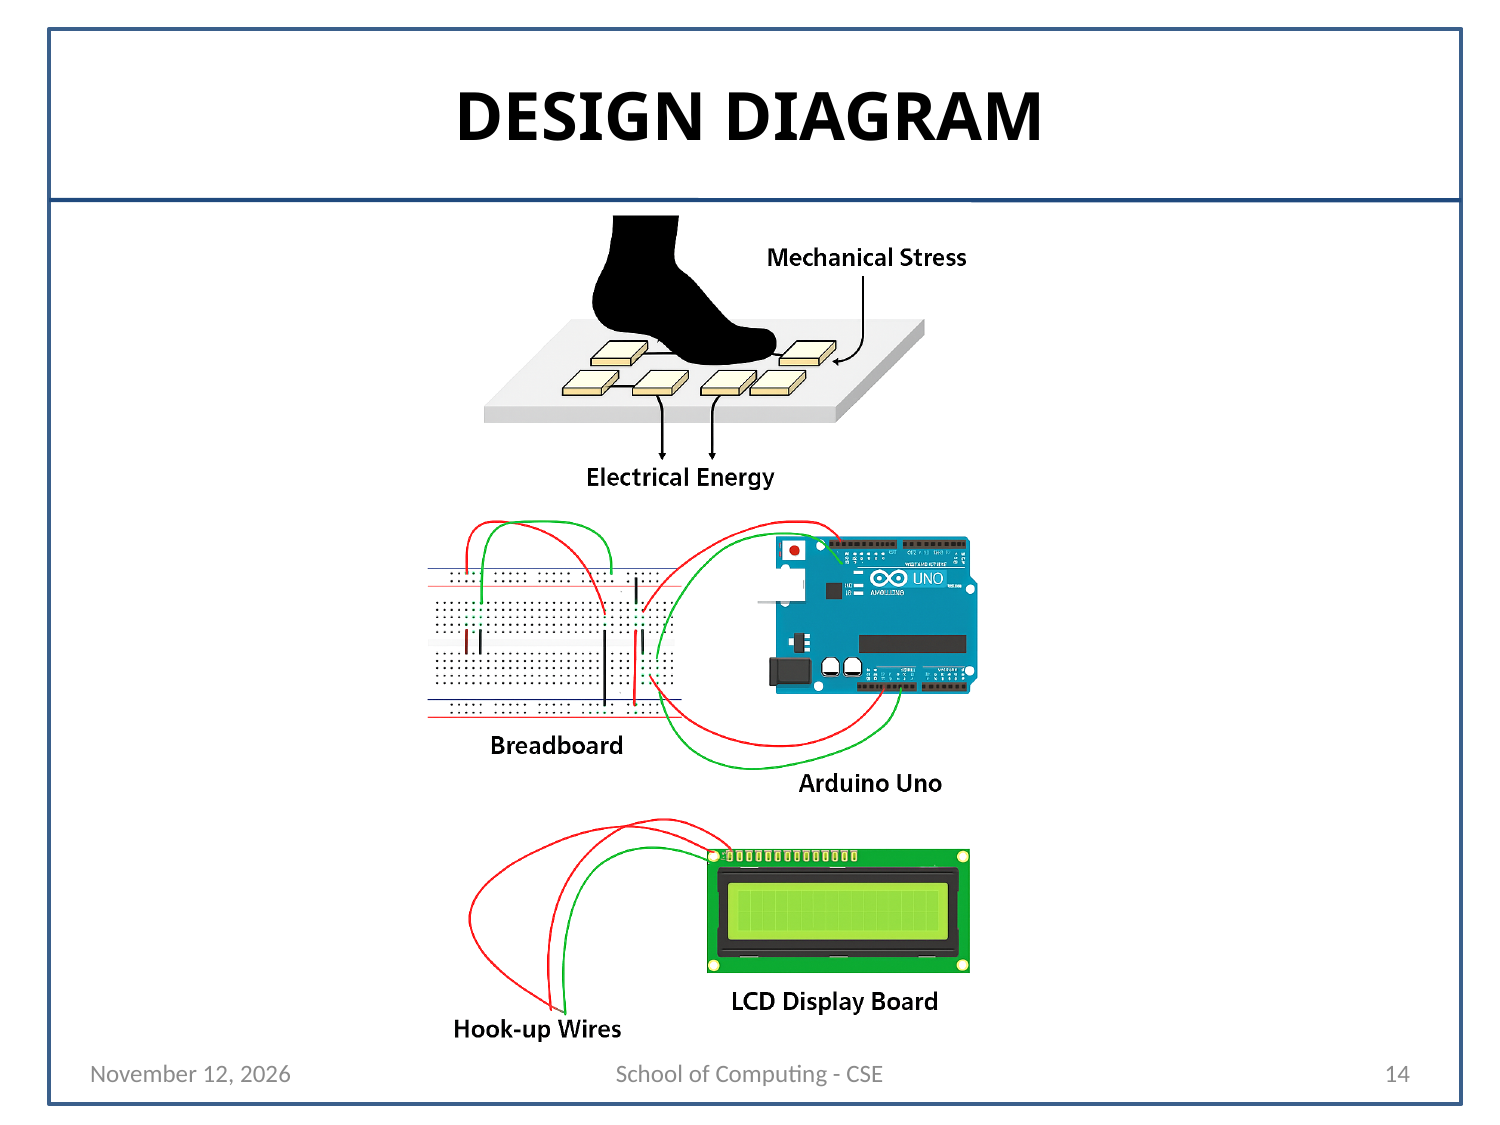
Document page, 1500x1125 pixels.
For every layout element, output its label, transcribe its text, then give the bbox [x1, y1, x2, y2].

footer School of Computing - CSE [512, 1064, 988, 1103]
slide_number 14 [1074, 1042, 1425, 1103]
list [399, 207, 1011, 1055]
title DESIGN DIAGRAM [75, 19, 1425, 208]
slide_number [75, 1042, 425, 1103]
